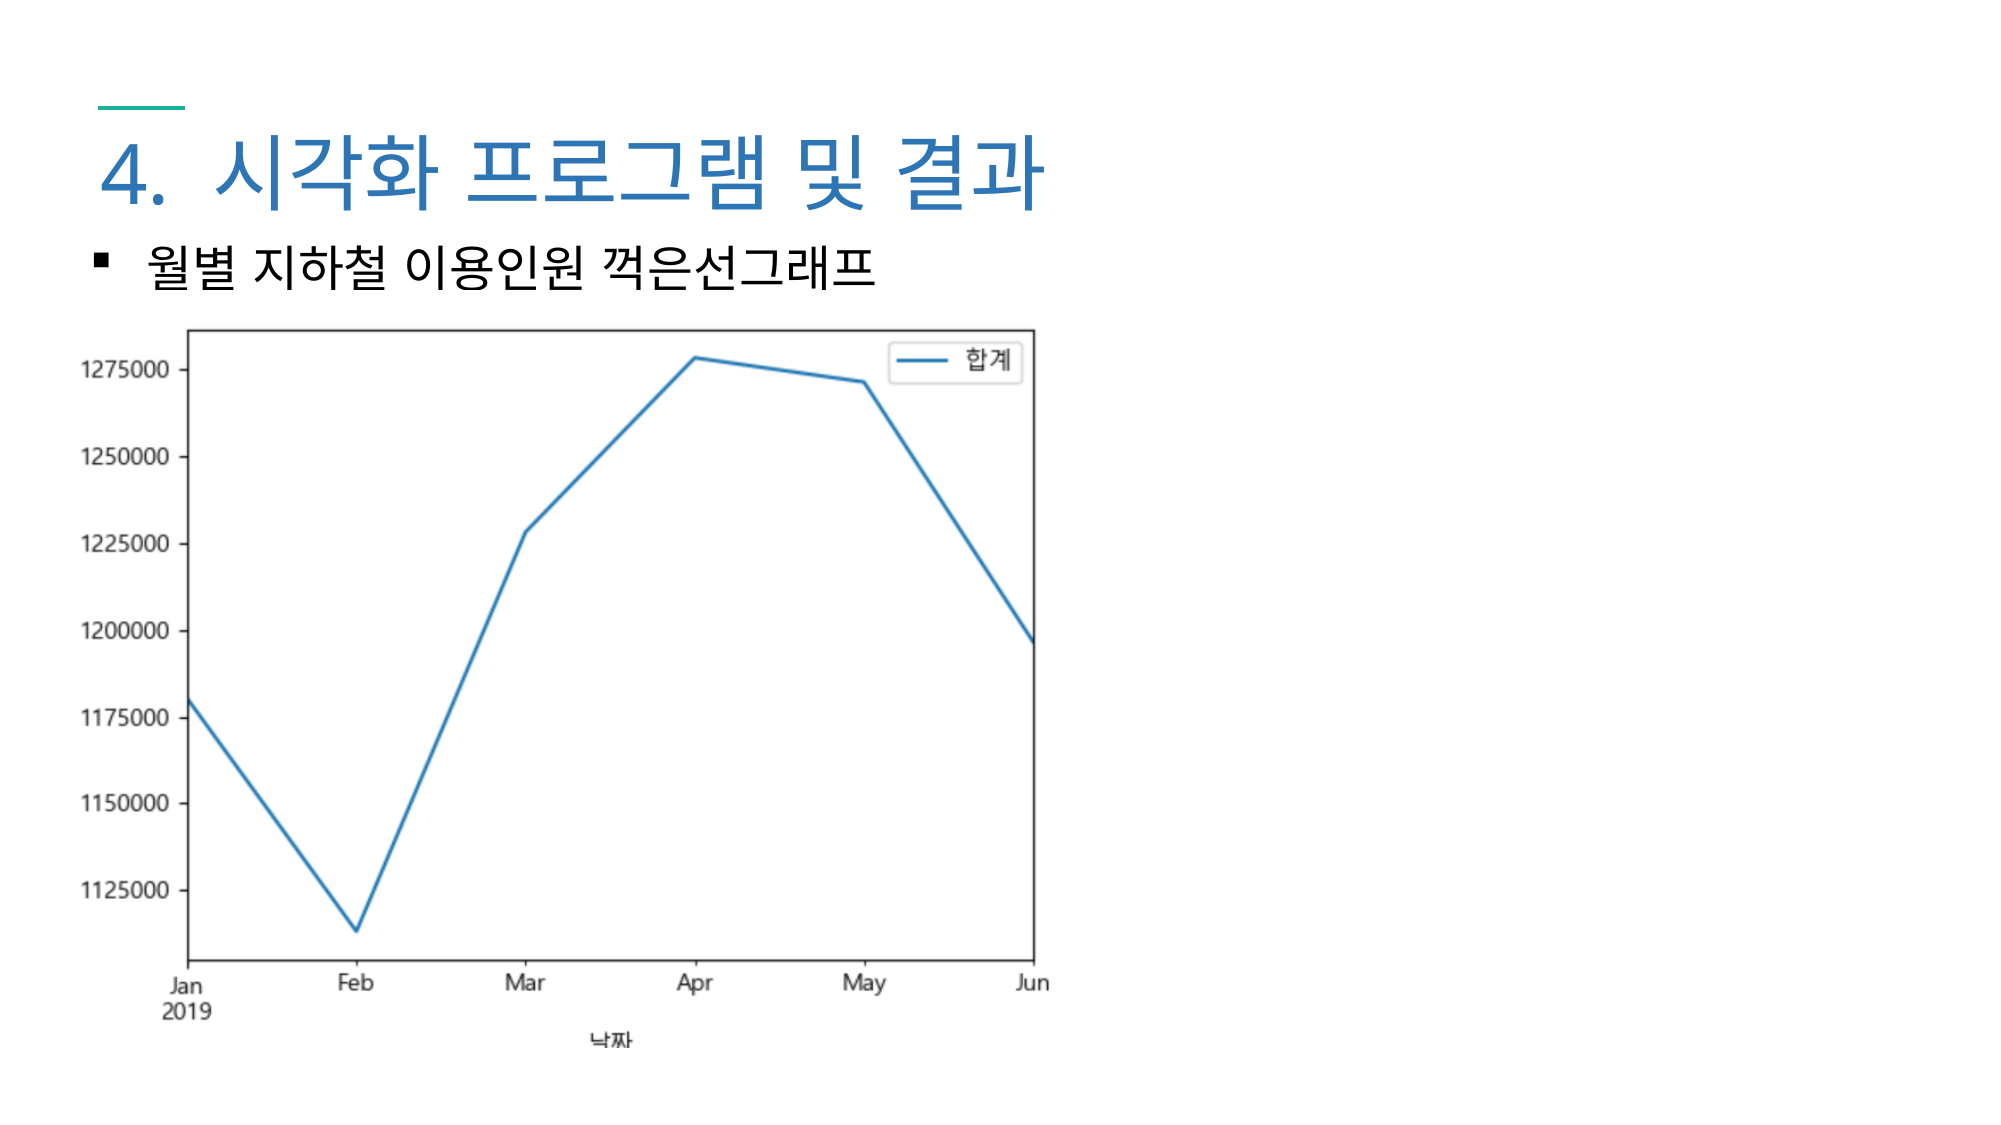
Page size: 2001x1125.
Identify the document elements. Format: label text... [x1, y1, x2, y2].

text_box 월별 지하철 이용인원 꺽은선그래프 [0, 229, 1888, 305]
picture [77, 290, 1081, 1048]
text_box 4. 시각화 프로그램 및 결과 [85, 113, 1062, 229]
